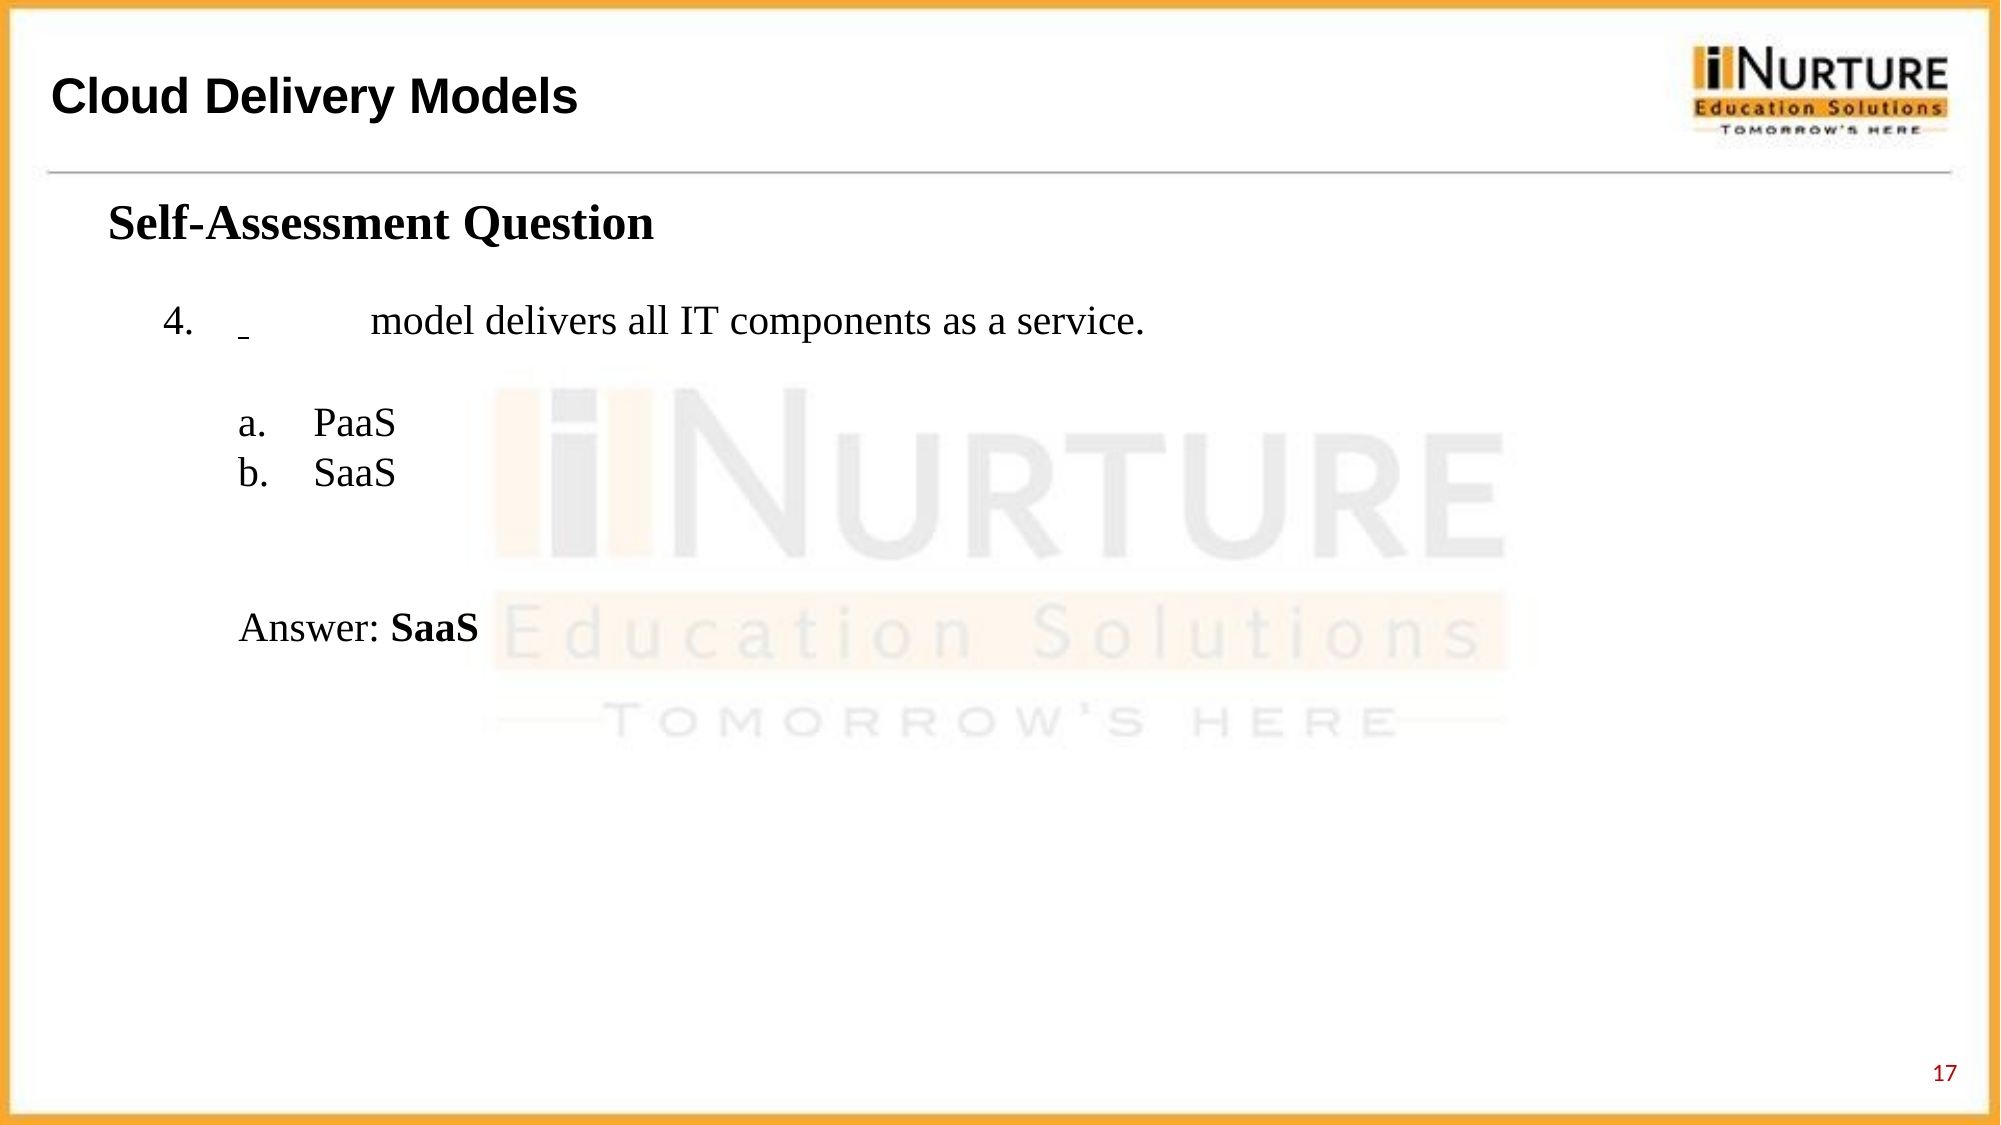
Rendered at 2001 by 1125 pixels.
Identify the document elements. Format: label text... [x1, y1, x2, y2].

text_box Self-Assessment Question model delivers all IT components as a service. PaaS SaaS Answer: SaaS [105, 187, 1168, 650]
picture [0, 0, 2000, 1125]
title Cloud Delivery Models [48, 61, 581, 251]
slide_number 10 [1925, 1060, 1964, 1125]
